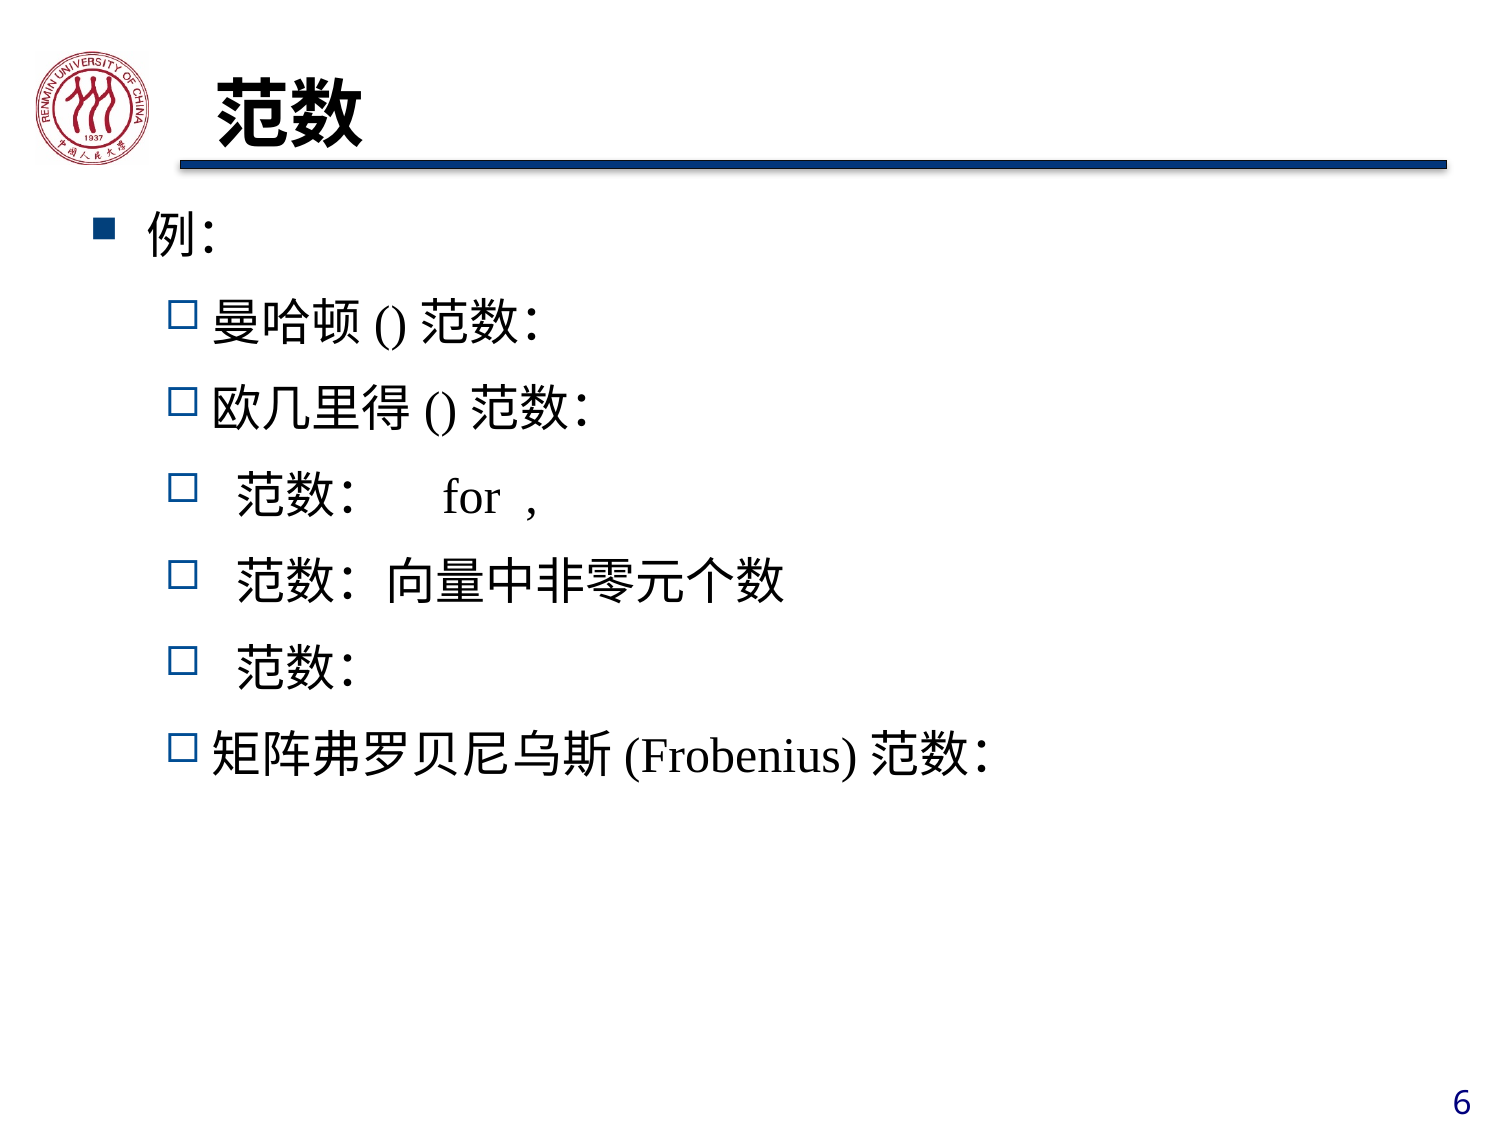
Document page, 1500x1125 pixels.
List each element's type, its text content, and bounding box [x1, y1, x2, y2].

title 范数 [198, 18, 1407, 205]
picture [35, 51, 149, 165]
